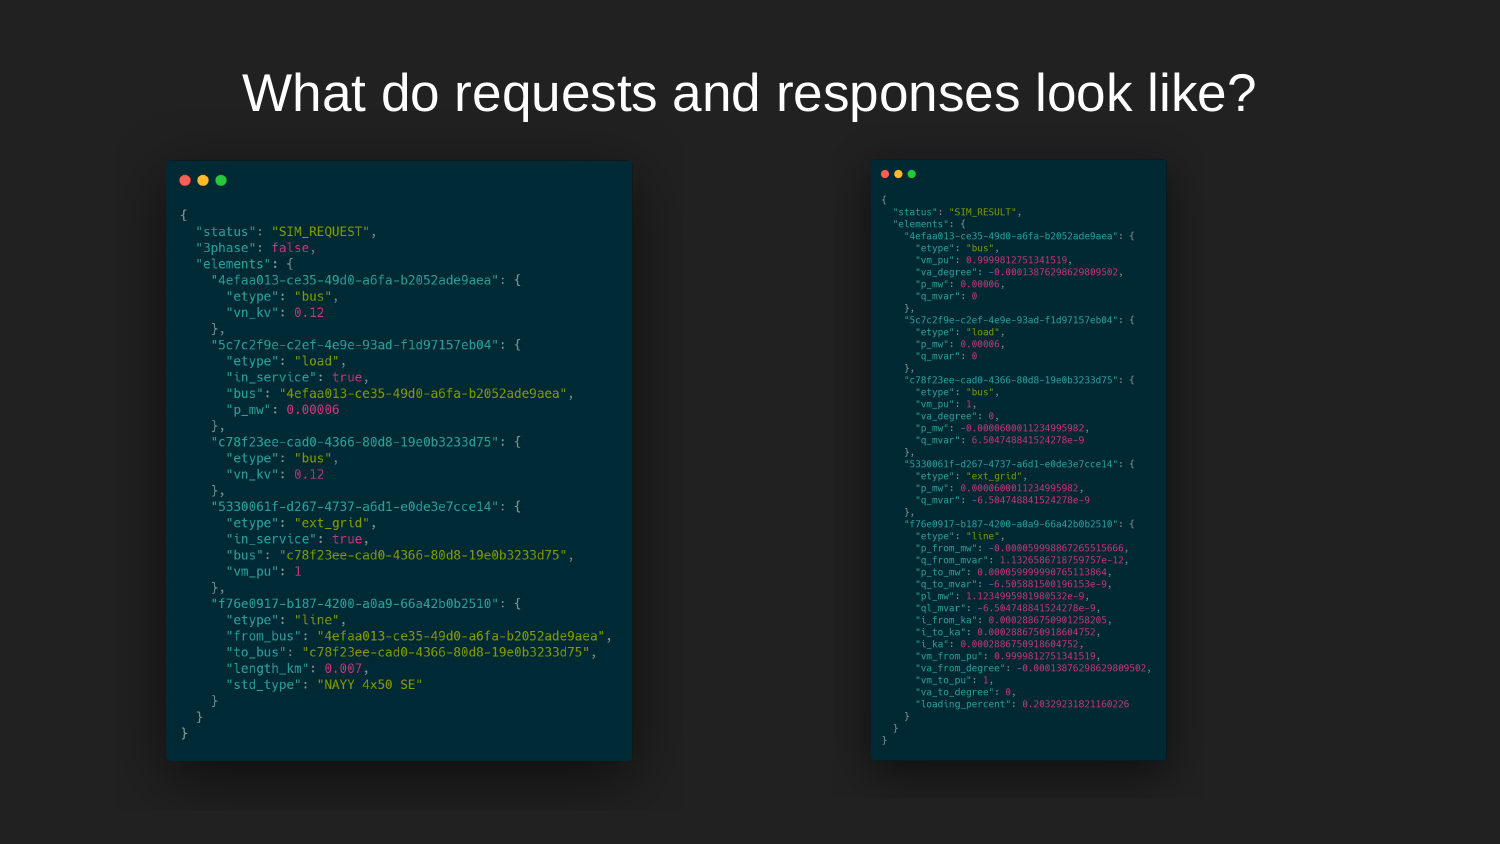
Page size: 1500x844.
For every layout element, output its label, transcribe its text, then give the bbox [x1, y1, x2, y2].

picture [832, 121, 1204, 799]
picture [115, 109, 683, 811]
title What do requests and responses look like? [51, 43, 1449, 138]
